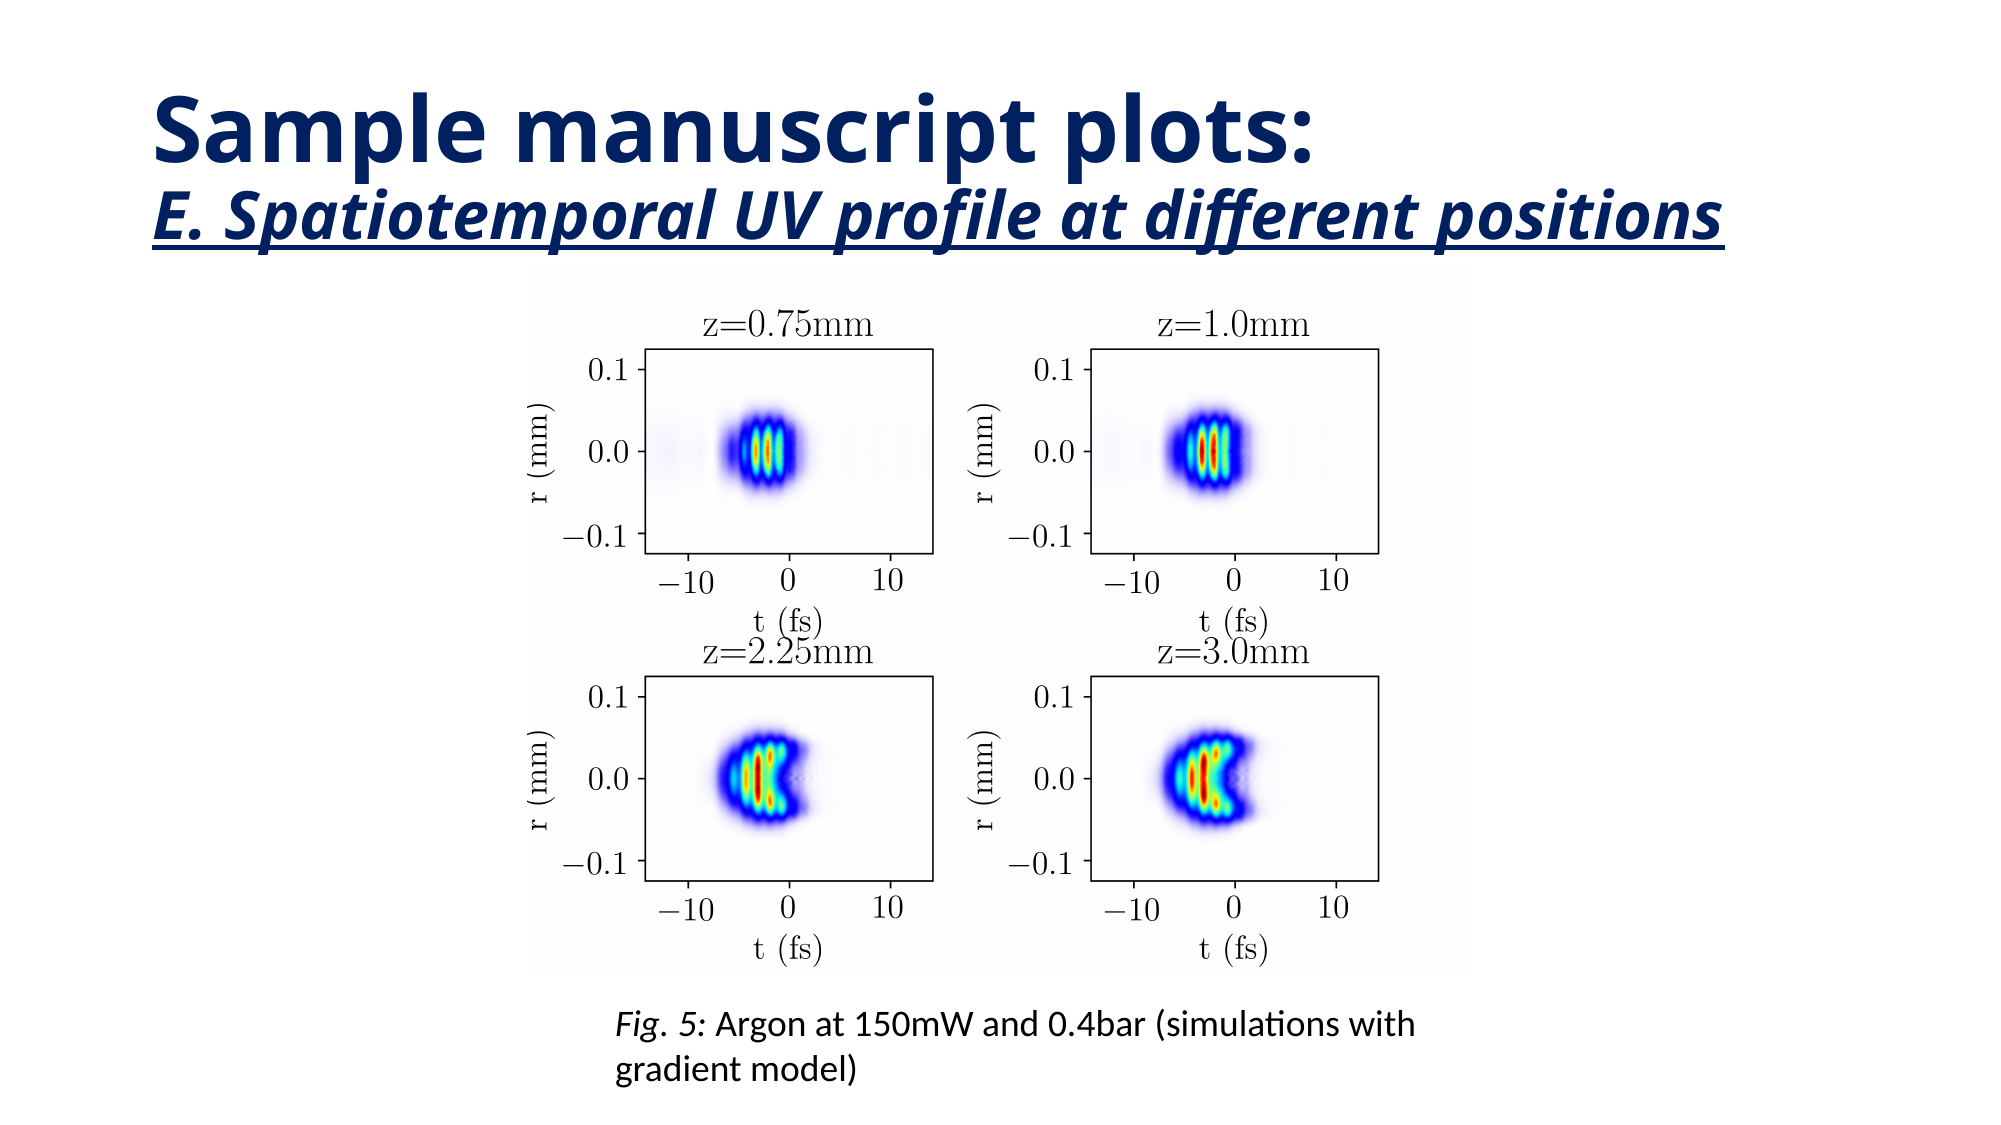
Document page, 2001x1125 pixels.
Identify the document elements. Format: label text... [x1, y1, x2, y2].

title Sample manuscript plots: E. Spatiotemporal UV profile at different positions [137, 59, 1863, 278]
picture [527, 264, 1473, 974]
text_box Fig. 5: Argon at 150mW and 0.4bar (simulations with gradient model) [600, 991, 1438, 1096]
